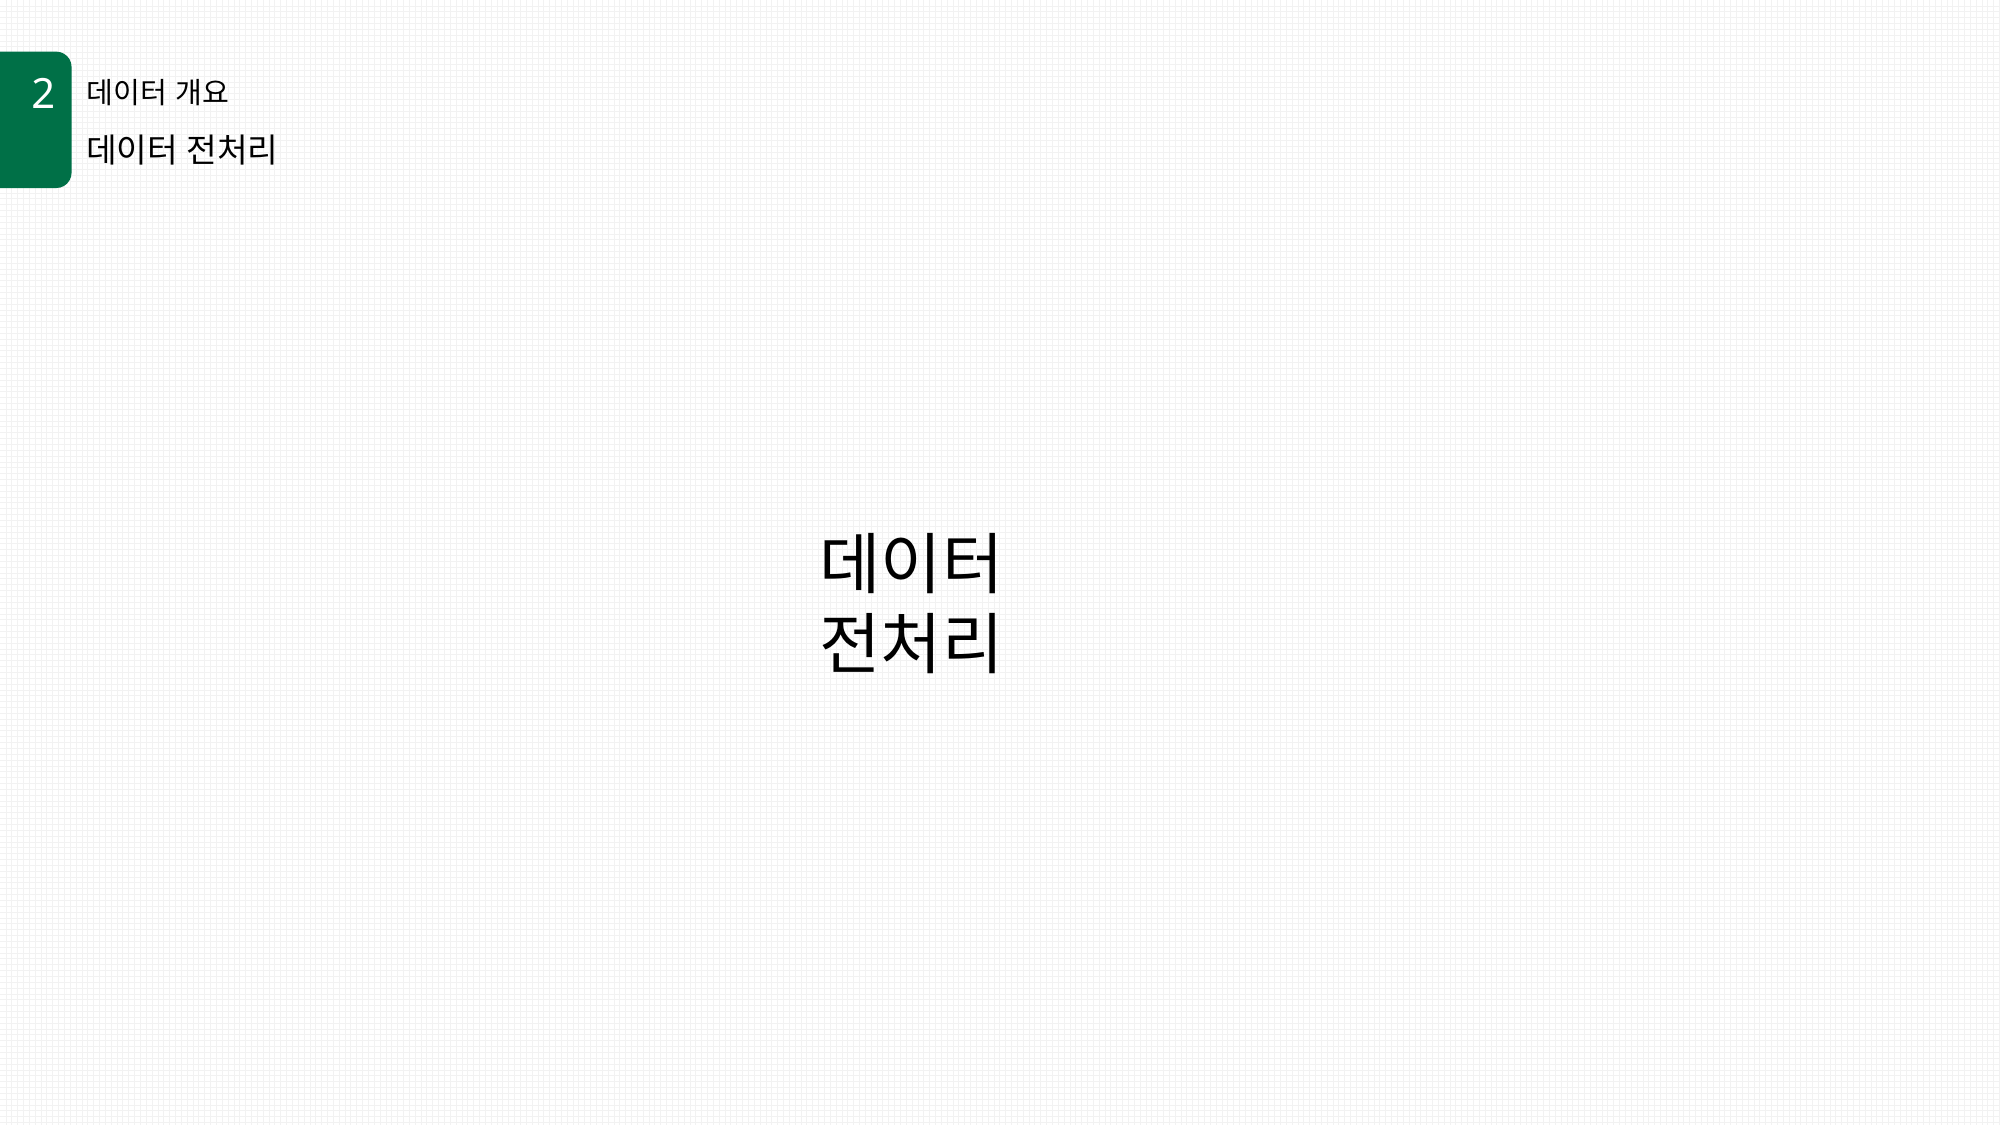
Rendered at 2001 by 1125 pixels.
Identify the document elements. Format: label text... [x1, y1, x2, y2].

text_box 데이터 전처리 [804, 514, 1207, 690]
text_box 데이터 개요 데이터 전처리 [71, 67, 1072, 177]
text_box [0, 50, 73, 190]
text_box 2 [16, 59, 71, 125]
